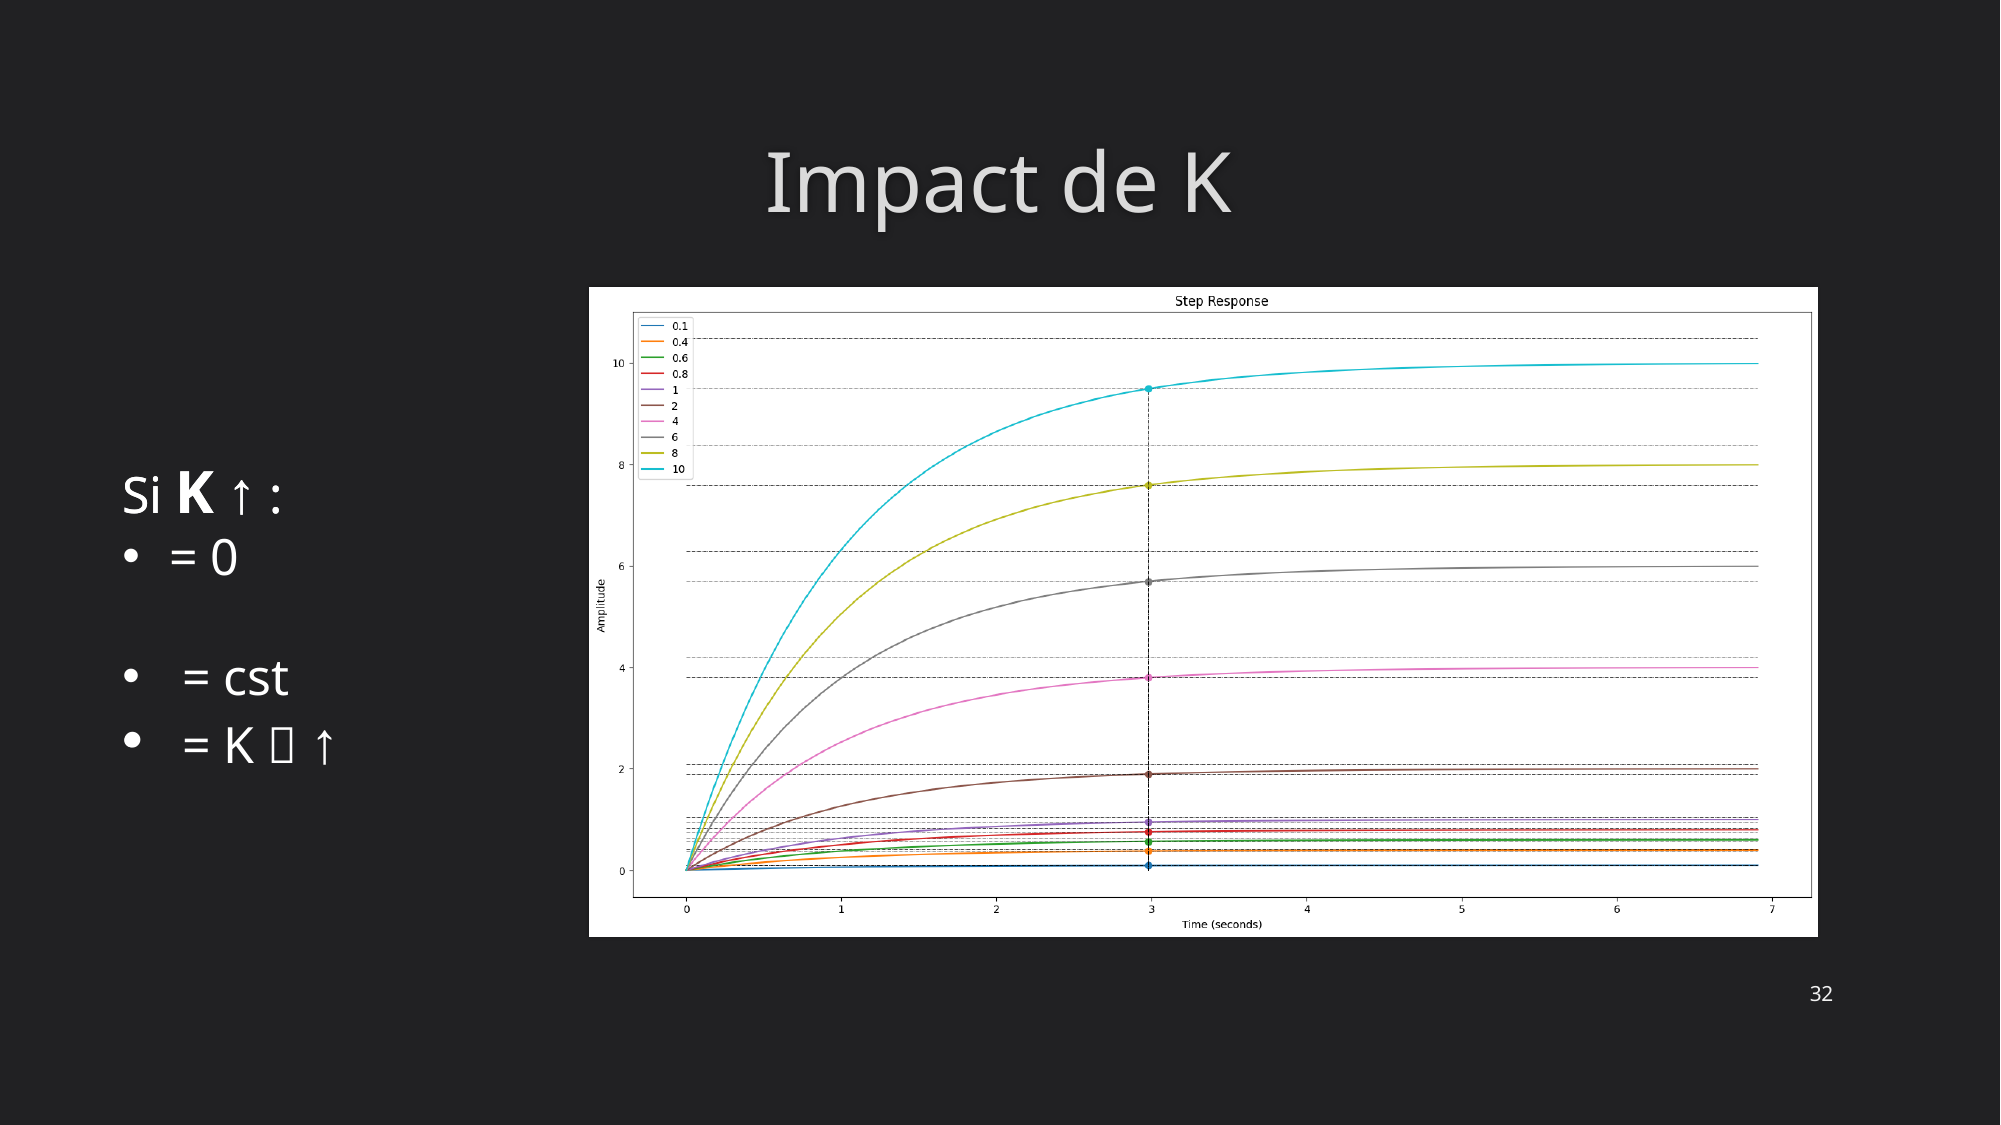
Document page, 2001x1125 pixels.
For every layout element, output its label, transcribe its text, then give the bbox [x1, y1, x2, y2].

slide_number 32 [1724, 965, 1849, 1025]
title Impact de K [149, 99, 1849, 260]
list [589, 287, 1818, 938]
